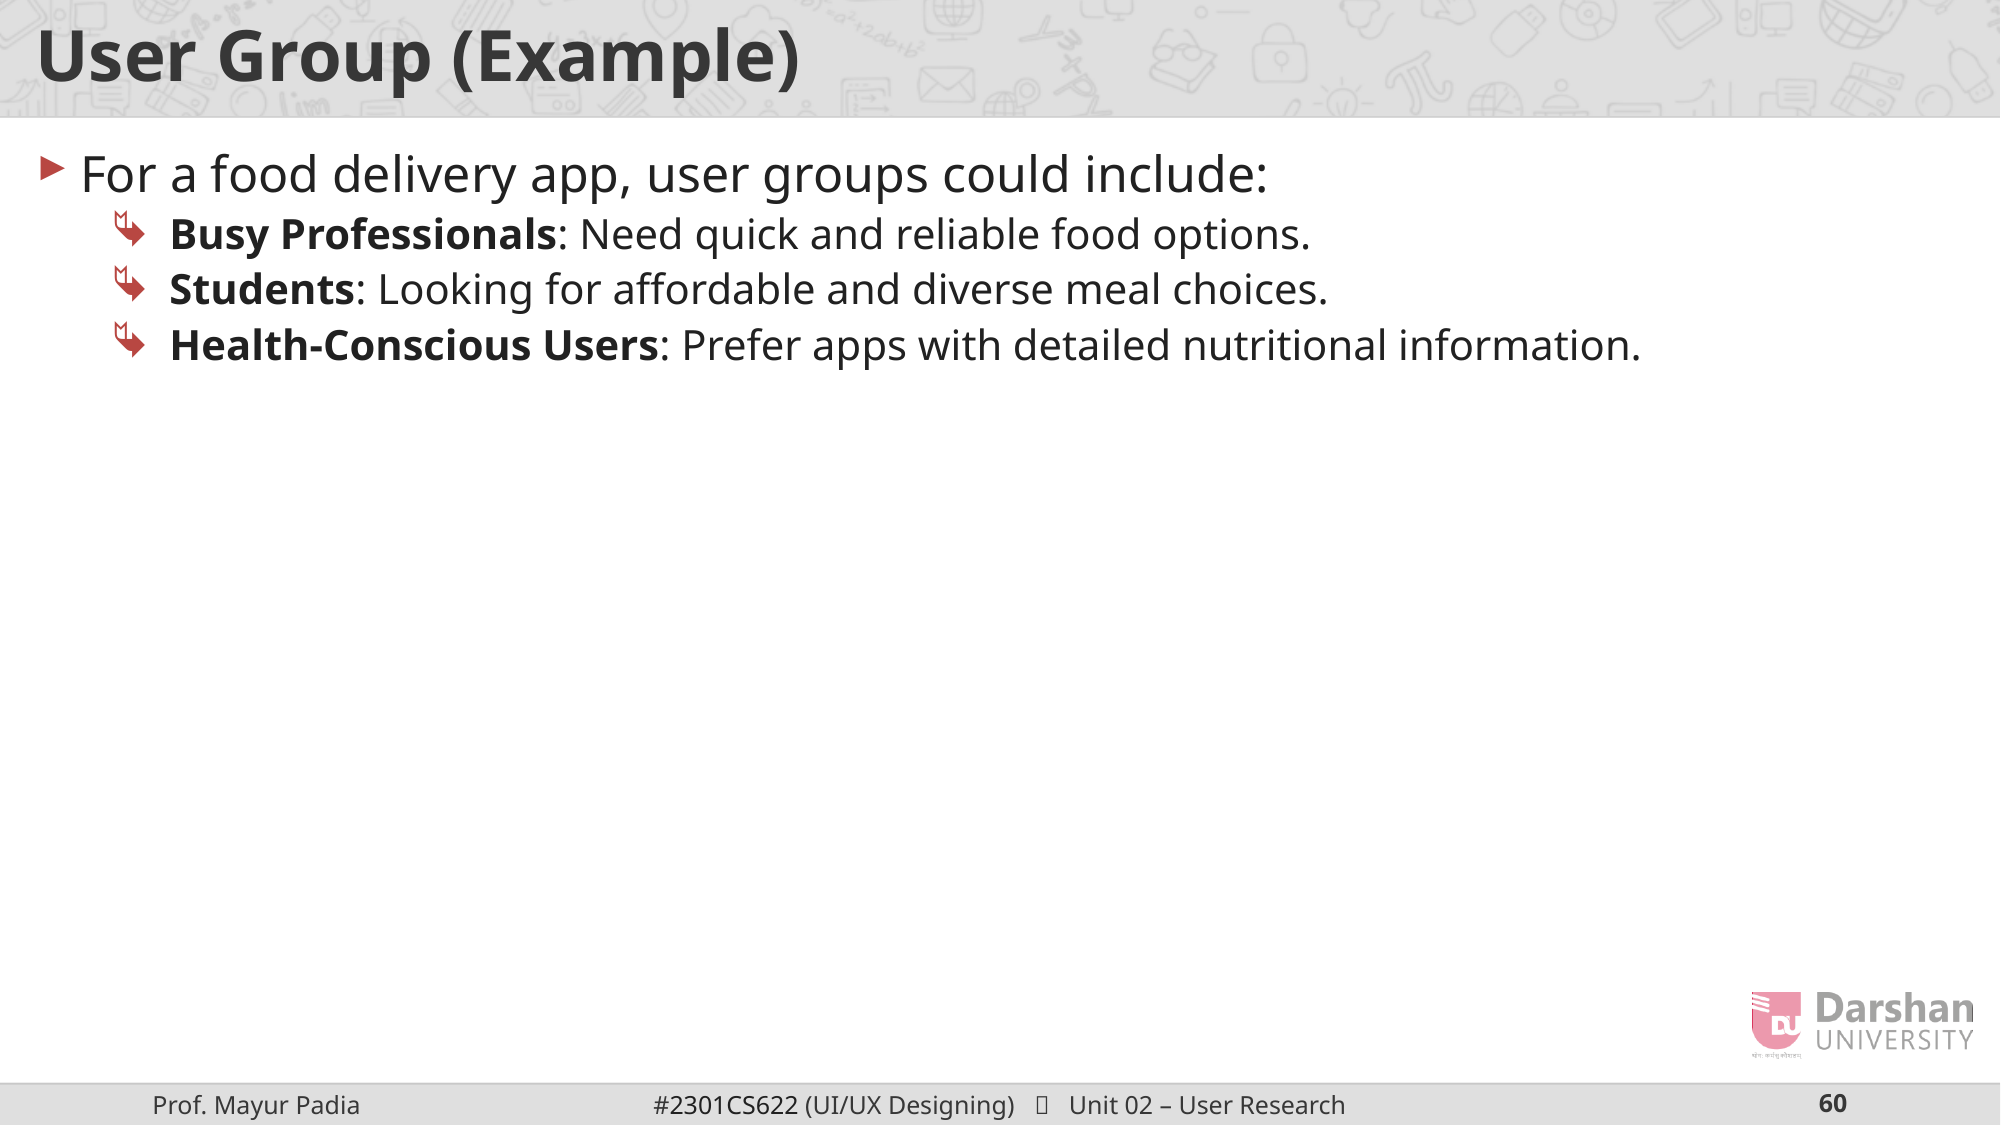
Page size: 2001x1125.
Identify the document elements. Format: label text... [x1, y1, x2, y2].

list For a food delivery app, user groups could include: Busy Professionals: Need quick and reliable food options. Students: Looking for affordable and diverse meal choices. Health-Conscious Users: Prefer apps with detailed nutritional information. [21, 141, 1979, 1059]
title User Group (Example) [0, 0, 2000, 117]
